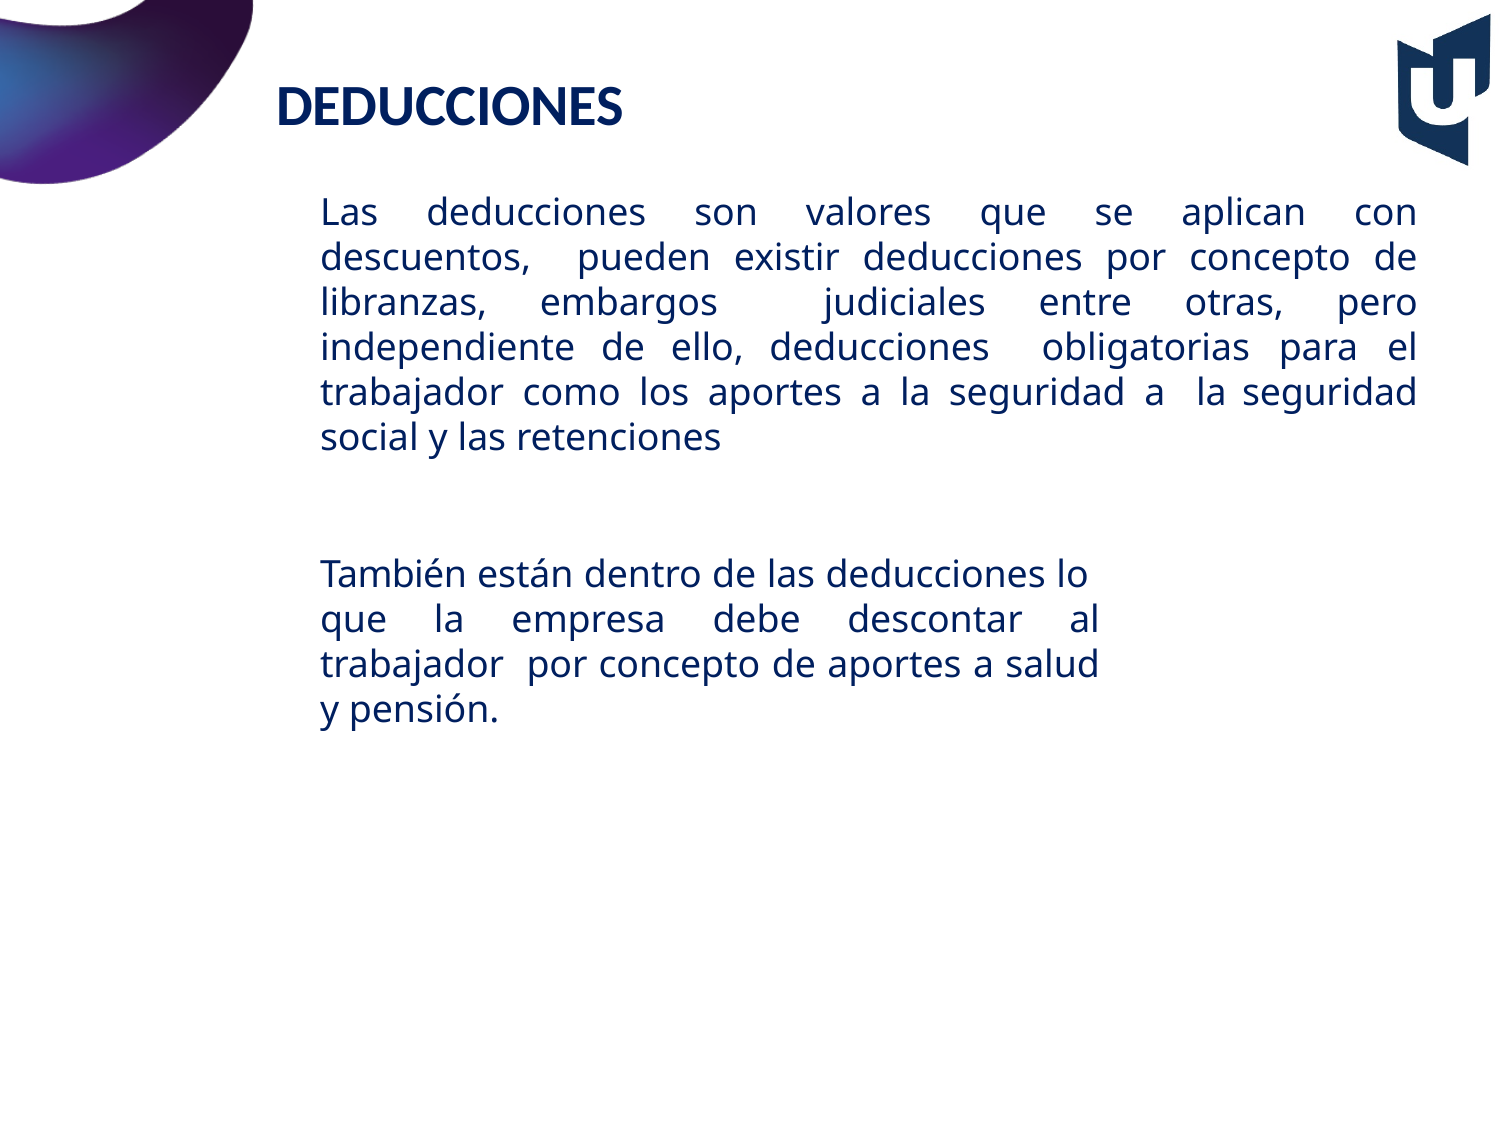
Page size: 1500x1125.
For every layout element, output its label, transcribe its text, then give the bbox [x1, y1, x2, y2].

title DEDUCCIONES [397, 6, 629, 186]
text_box Las deducciones son valores que se aplican con descuentos, pueden existir deducciones por concepto de libranzas, embargos judiciales entre otras, pero independiente de ello, deducciones obligatorias para el trabajador como los aportes a la seguridad a la seguridad social y las retenciones También están dentro de las deducciones lo que la empresa debe descontar al trabajador por concepto de aportes a salud y pensión. [317, 186, 1419, 730]
picture [1386, 8, 1500, 171]
picture [0, 0, 397, 702]
